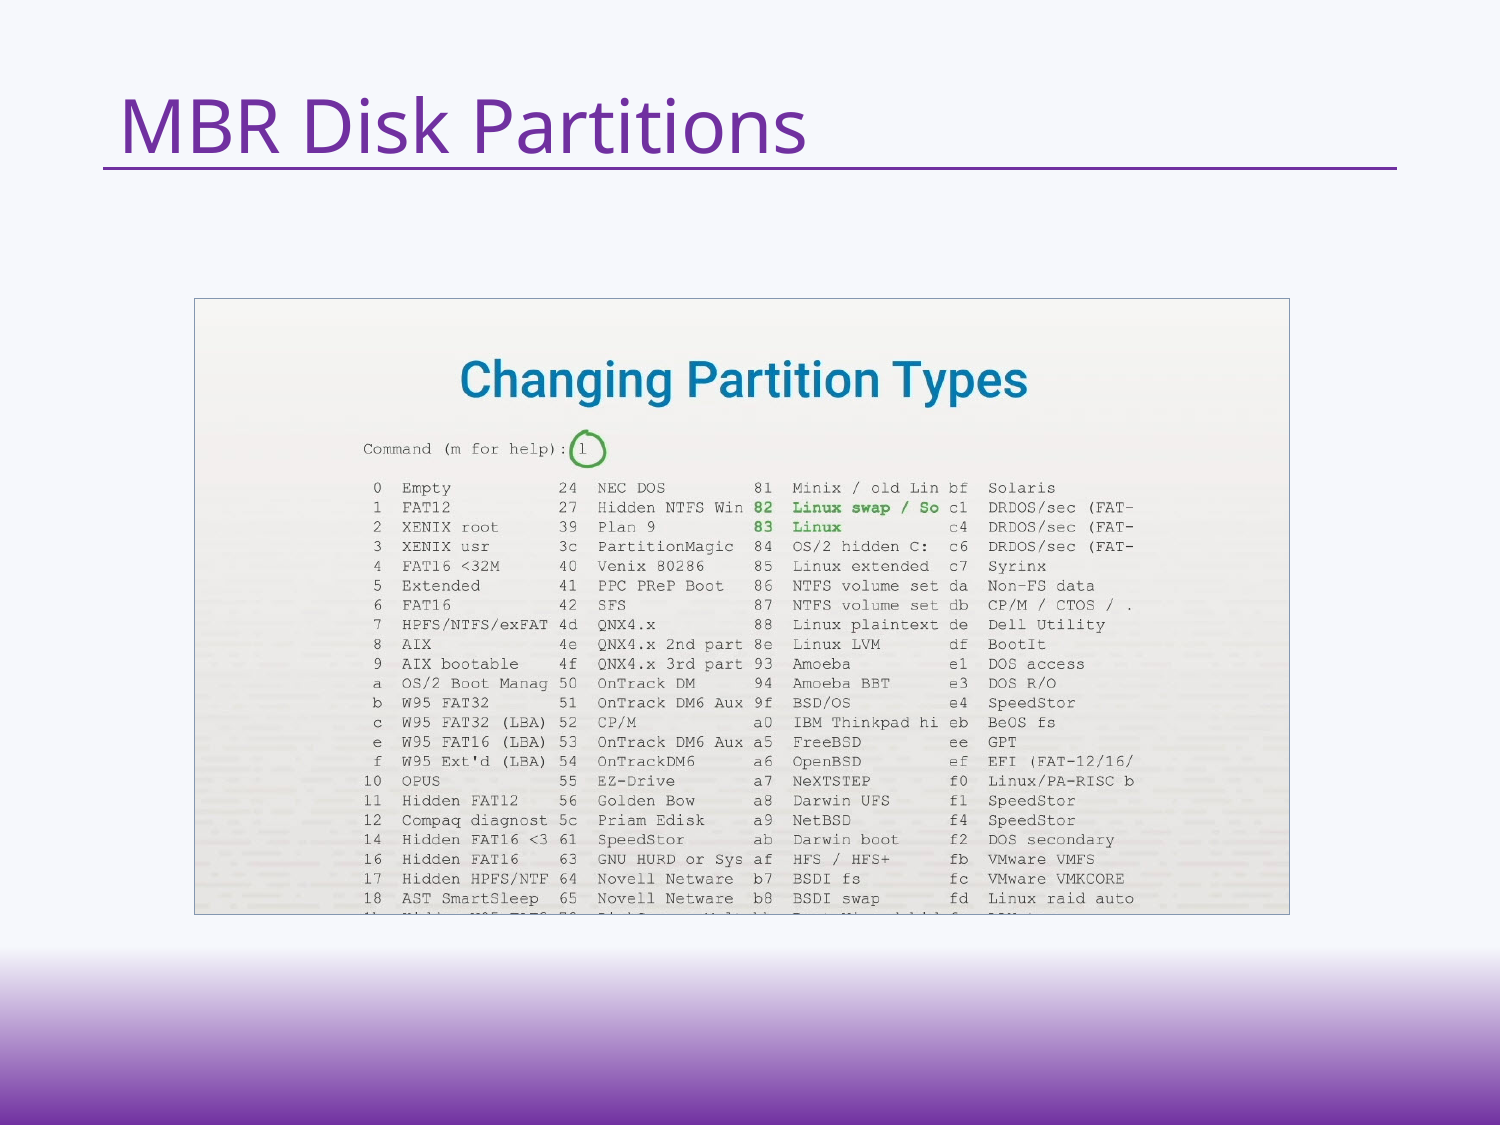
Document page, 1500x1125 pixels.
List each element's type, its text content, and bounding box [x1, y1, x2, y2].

title MBR Disk Partitions [103, 49, 1397, 210]
picture [194, 298, 1290, 915]
